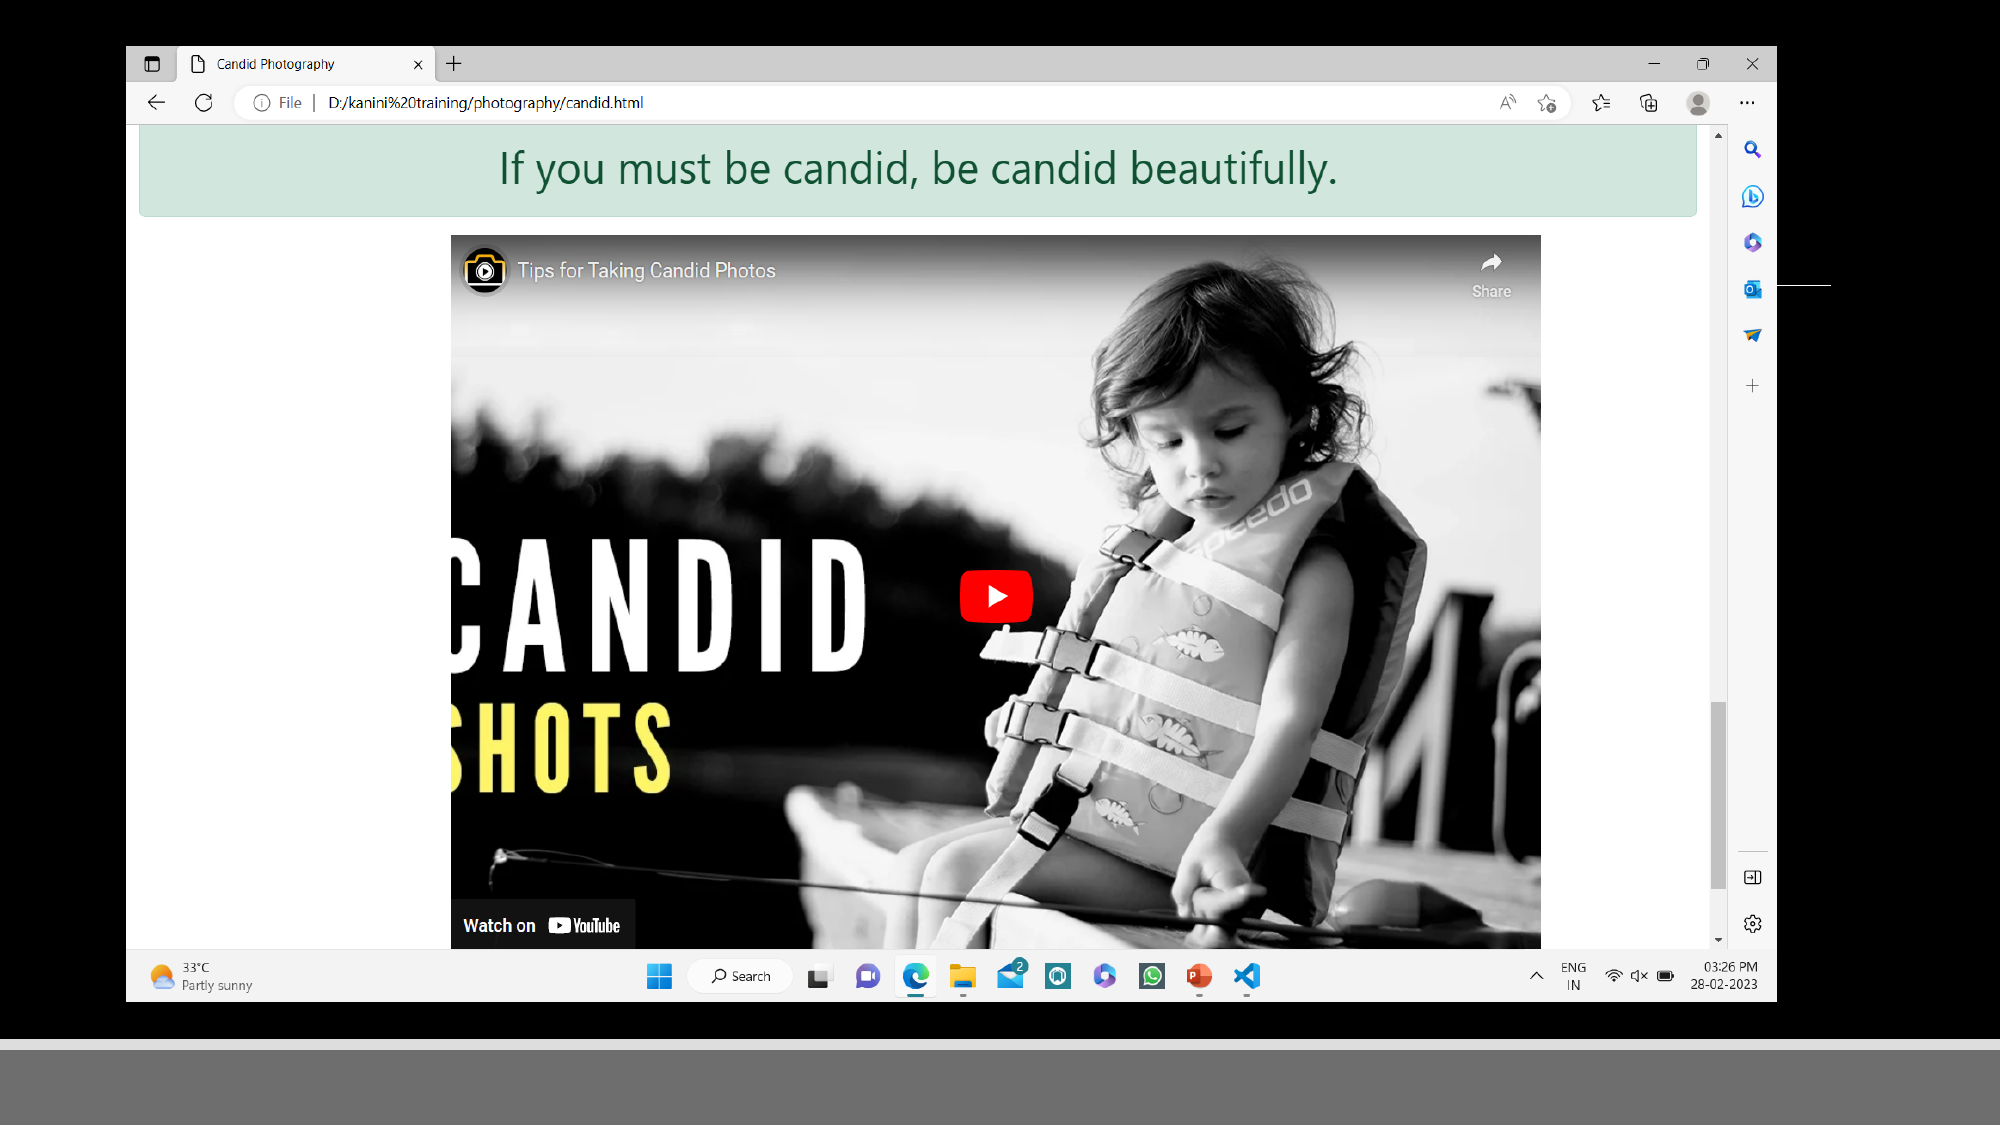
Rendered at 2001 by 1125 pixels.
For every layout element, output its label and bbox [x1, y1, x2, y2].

picture [126, 46, 1778, 1003]
